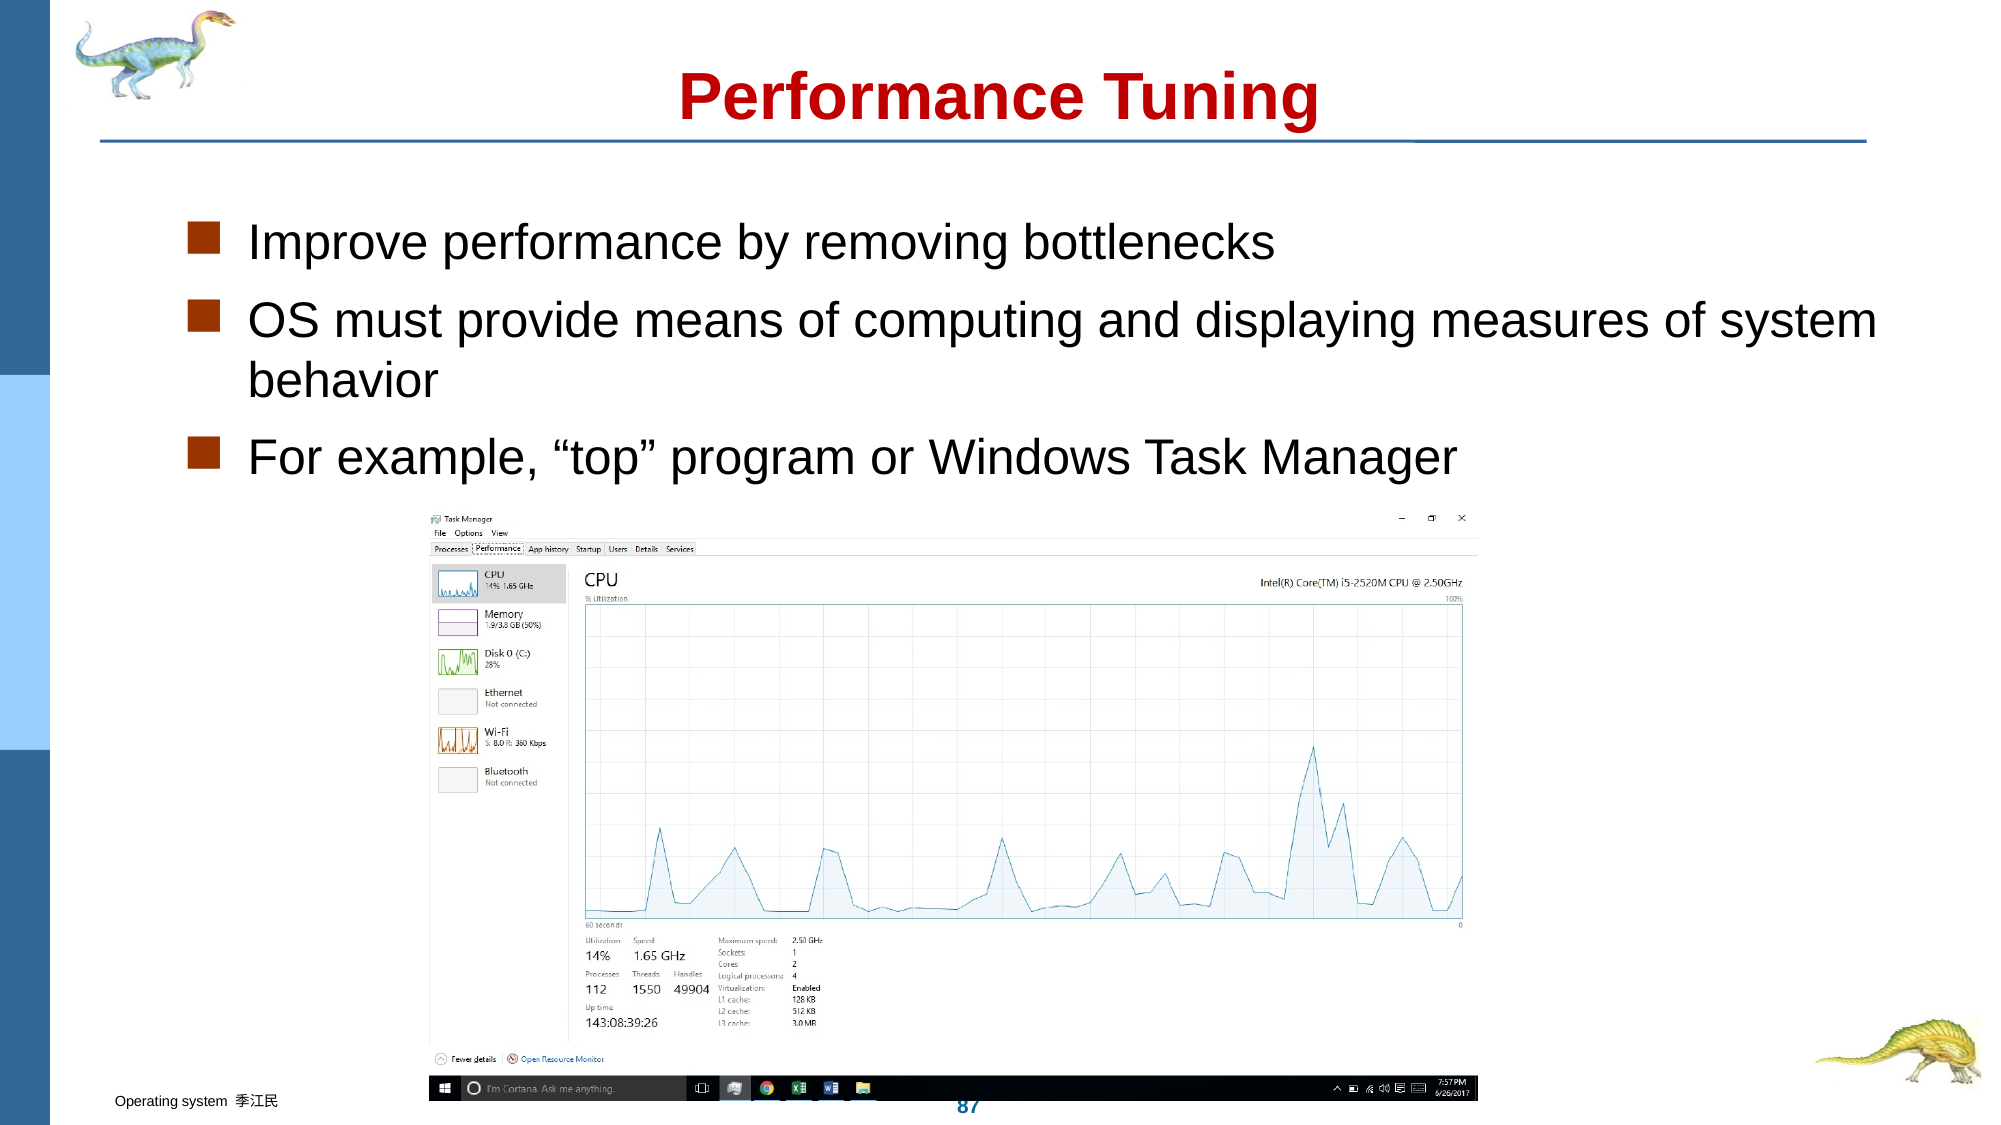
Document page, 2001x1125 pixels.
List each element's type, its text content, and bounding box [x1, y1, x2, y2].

list Improve performance by removing bottlenecks OS must provide means of computing and displaying measures of system behavior For example, “top” program or Windows Task Manager [176, 202, 1900, 946]
title Performance Tuning [99, 45, 1900, 141]
picture [429, 511, 1479, 1102]
picture [62, 0, 253, 109]
picture [1812, 1011, 1982, 1090]
